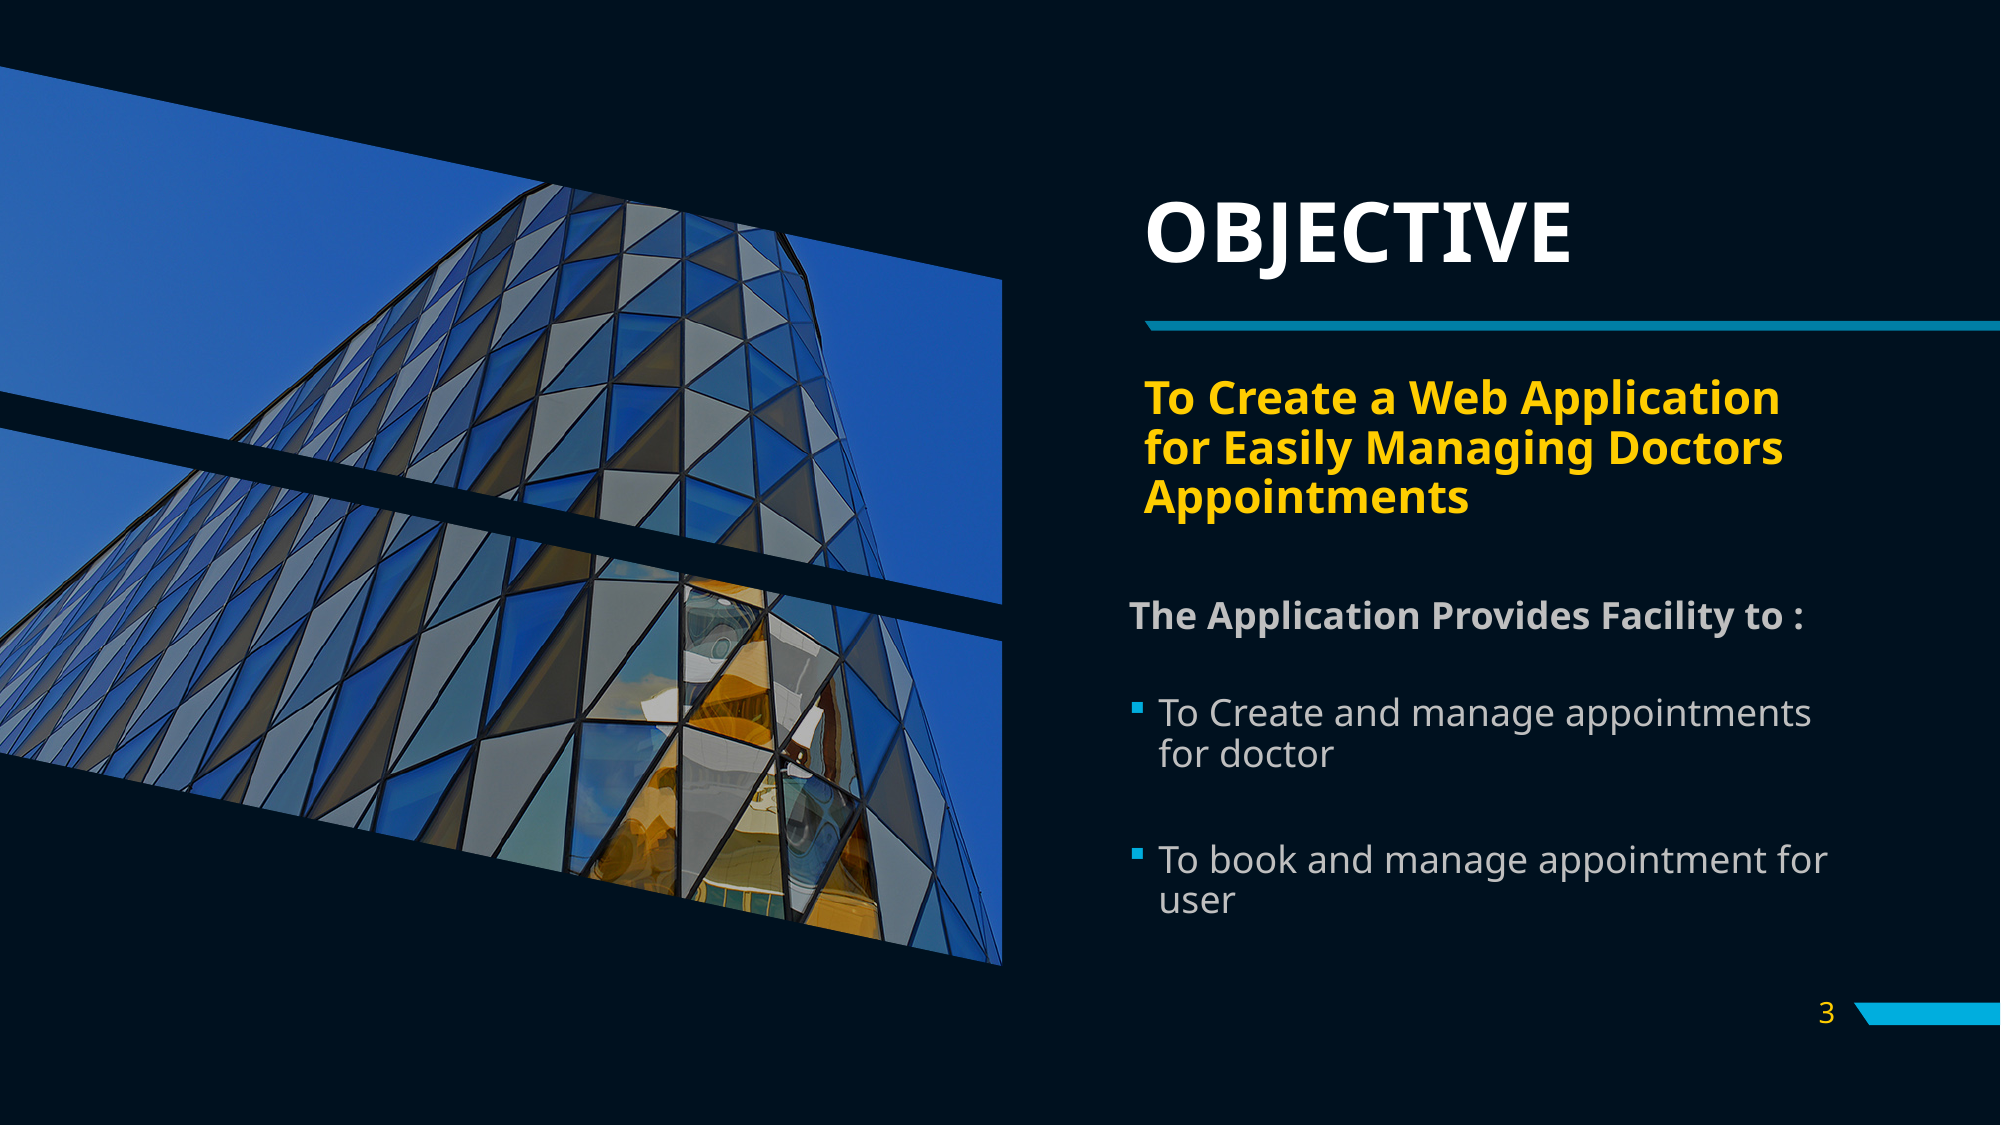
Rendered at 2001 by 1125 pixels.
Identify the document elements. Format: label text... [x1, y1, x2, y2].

list The Application Provides Facility to : To Create and manage appointments for doctor To book and manage appointment for user [1128, 589, 1855, 1015]
picture [0, 66, 1003, 967]
slide_number 3 [1760, 984, 1851, 1045]
title OBJECTIVE [1128, 171, 1959, 300]
list To Create a Web Application for Easily Managing Doctors Appointments [1128, 367, 1855, 560]
